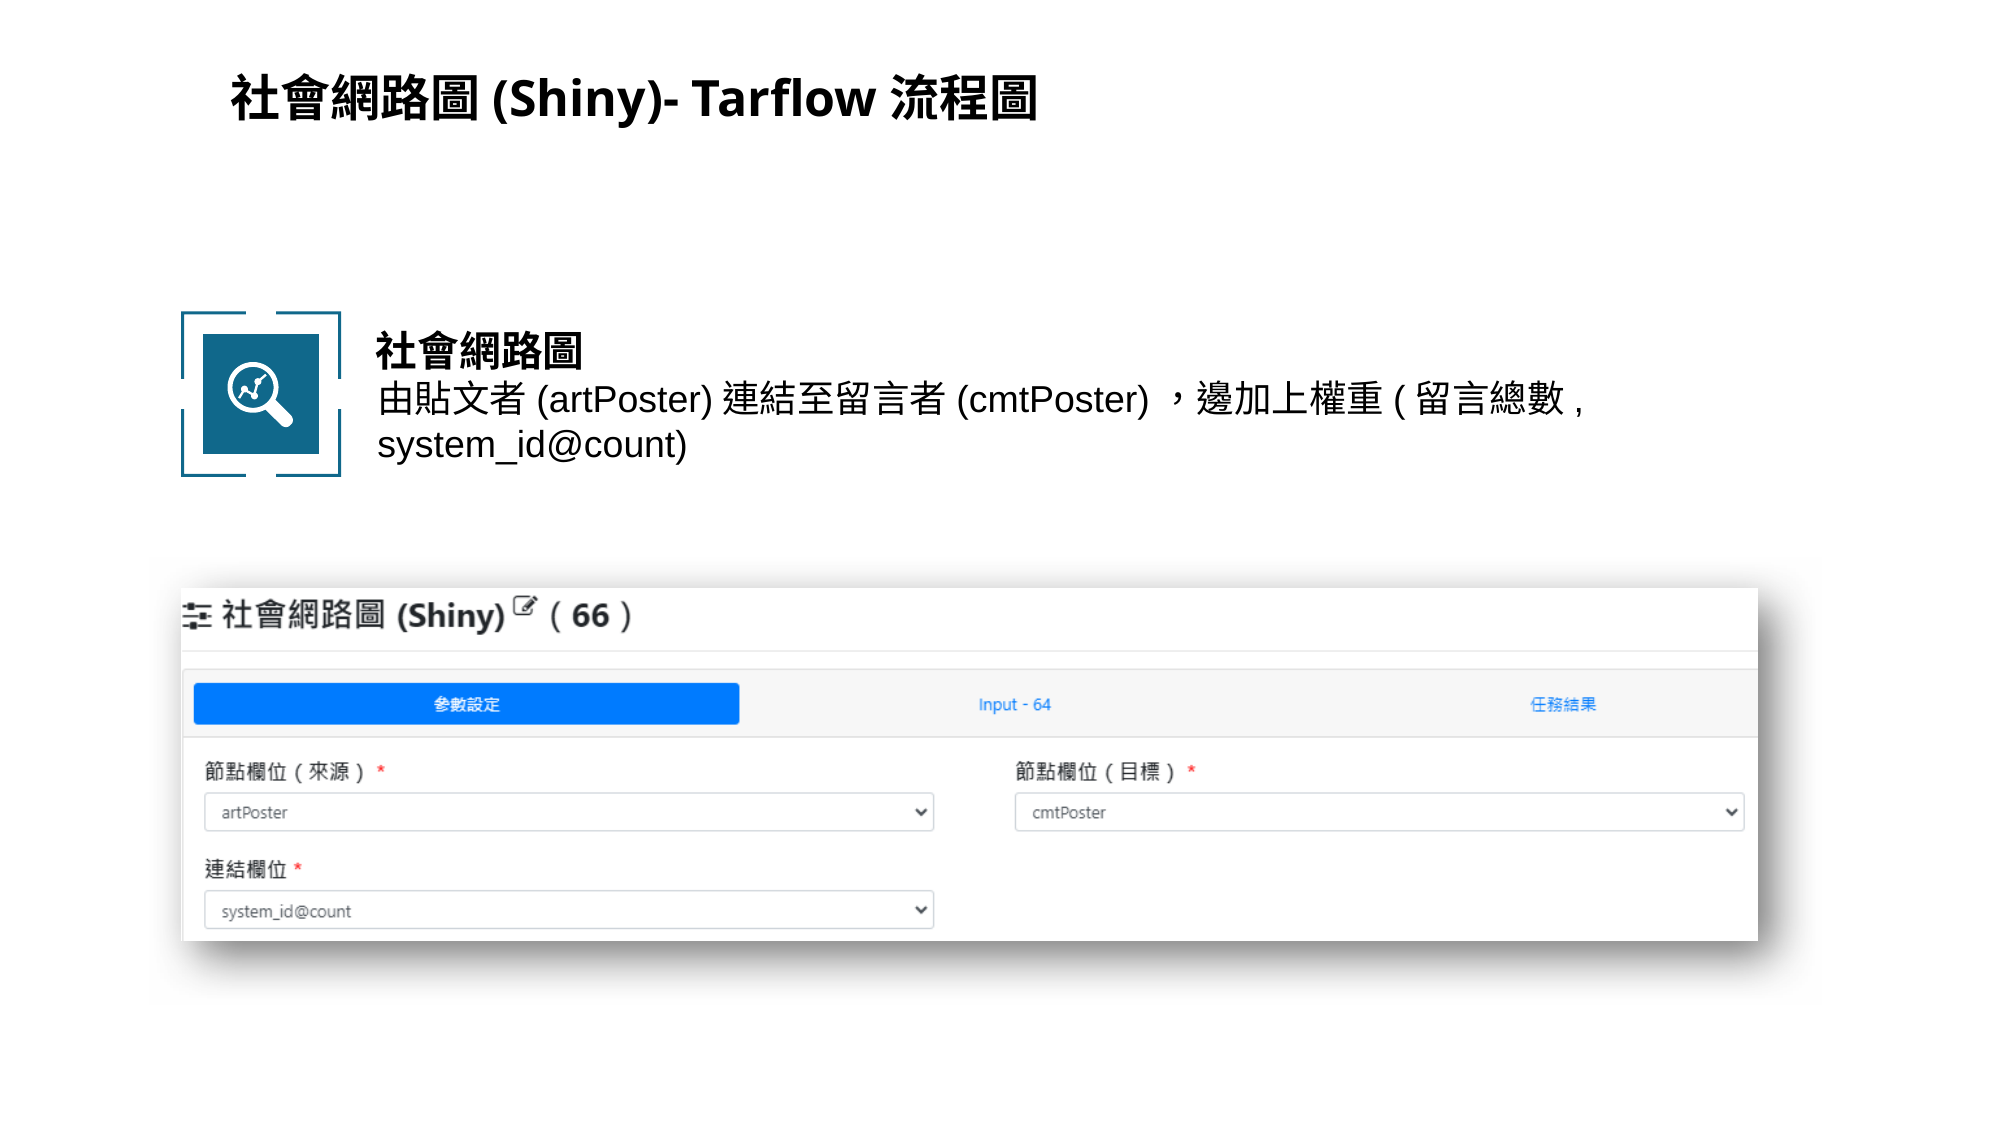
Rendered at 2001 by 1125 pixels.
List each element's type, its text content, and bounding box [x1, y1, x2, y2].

picture [181, 588, 1758, 941]
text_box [215, 32, 1799, 162]
text_box 由貼文者(artPoster)連結至留言者(cmtPoster)，邊加上權重(留言總數, system_id@count) [363, 367, 1801, 472]
text_box 社會網路圖 [361, 317, 908, 382]
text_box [181, 311, 342, 477]
